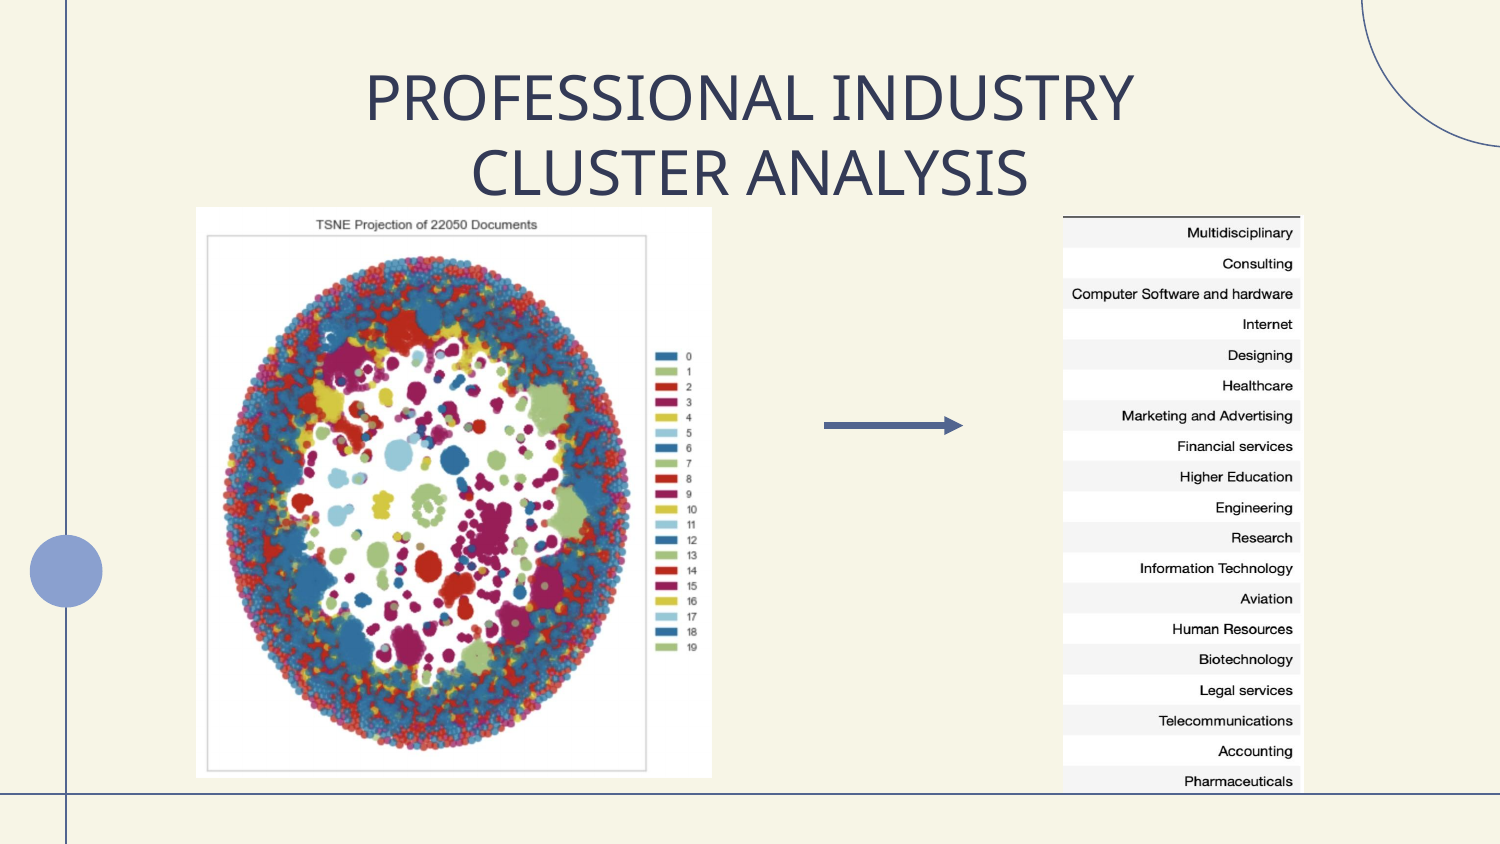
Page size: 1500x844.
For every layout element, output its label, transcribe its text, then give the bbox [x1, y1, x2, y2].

picture [195, 207, 712, 778]
text_box [29, 534, 103, 608]
title PROFESSIONAL INDUSTRY CLUSTER ANALYSIS [296, 88, 1204, 178]
picture [1063, 214, 1305, 794]
